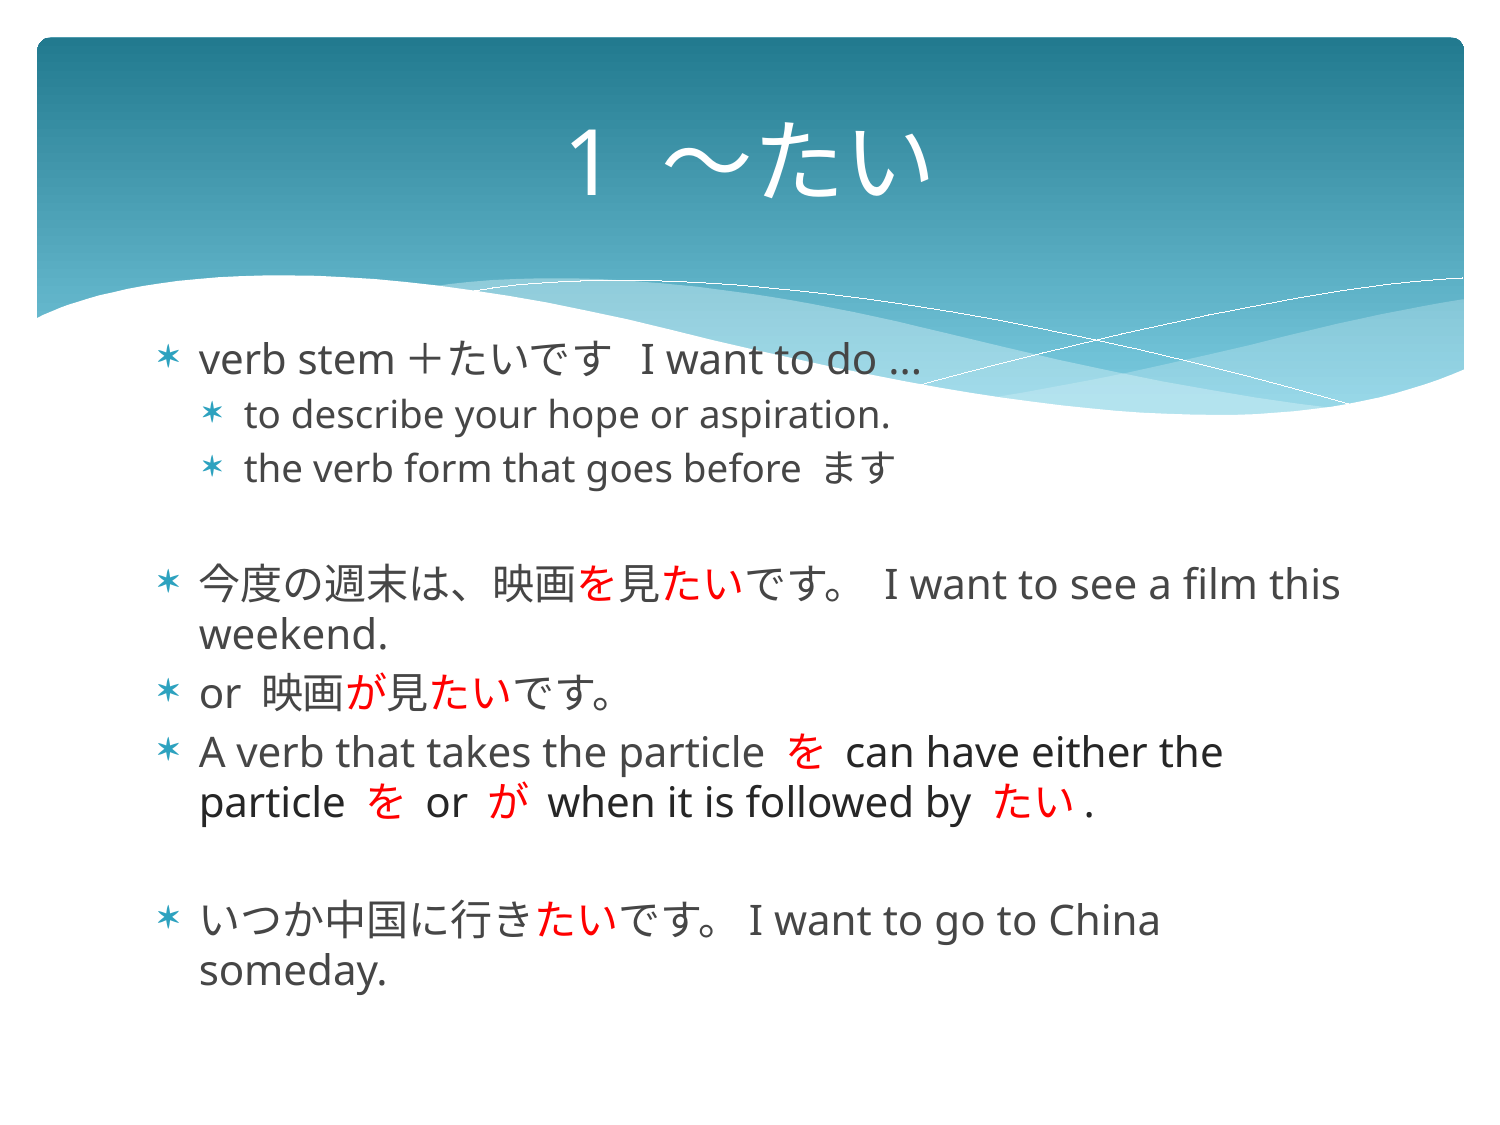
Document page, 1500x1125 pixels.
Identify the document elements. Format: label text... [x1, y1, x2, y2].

list verb stem＋たいです I want to do ... to describe your hope or aspiration. the verb form that goes before ます 今度の週末は、映画を見たいです。 I want to see a film this weekend. or 映画が見たいです。 A verb that takes the particle を can have either the particle を or が when it is followed by たい. いつか中国に行きたいです。I want to go to China someday. [143, 324, 1359, 1005]
title 1 ～たい [75, 55, 1425, 261]
